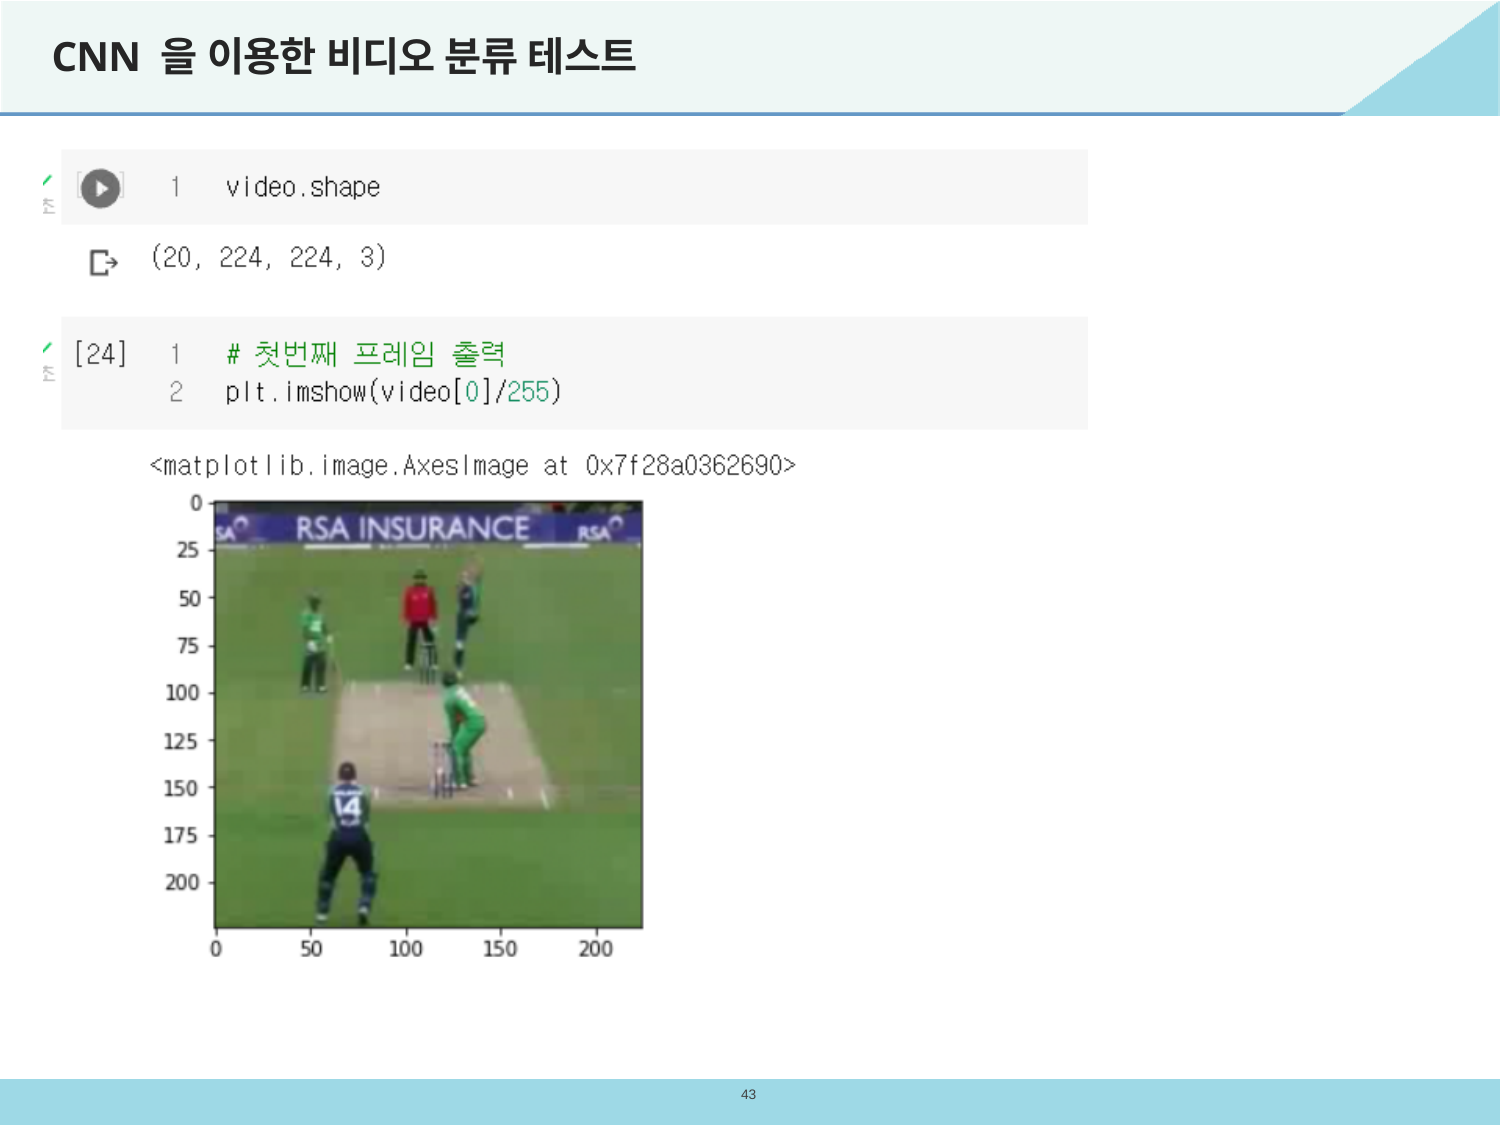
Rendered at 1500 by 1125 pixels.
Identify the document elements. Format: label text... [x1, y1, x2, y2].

picture [0, 1079, 1500, 1125]
title CNN 을 이용한 비디오 분류 테스트 [45, 19, 1396, 92]
picture [0, 1, 1500, 116]
picture [43, 131, 1088, 994]
